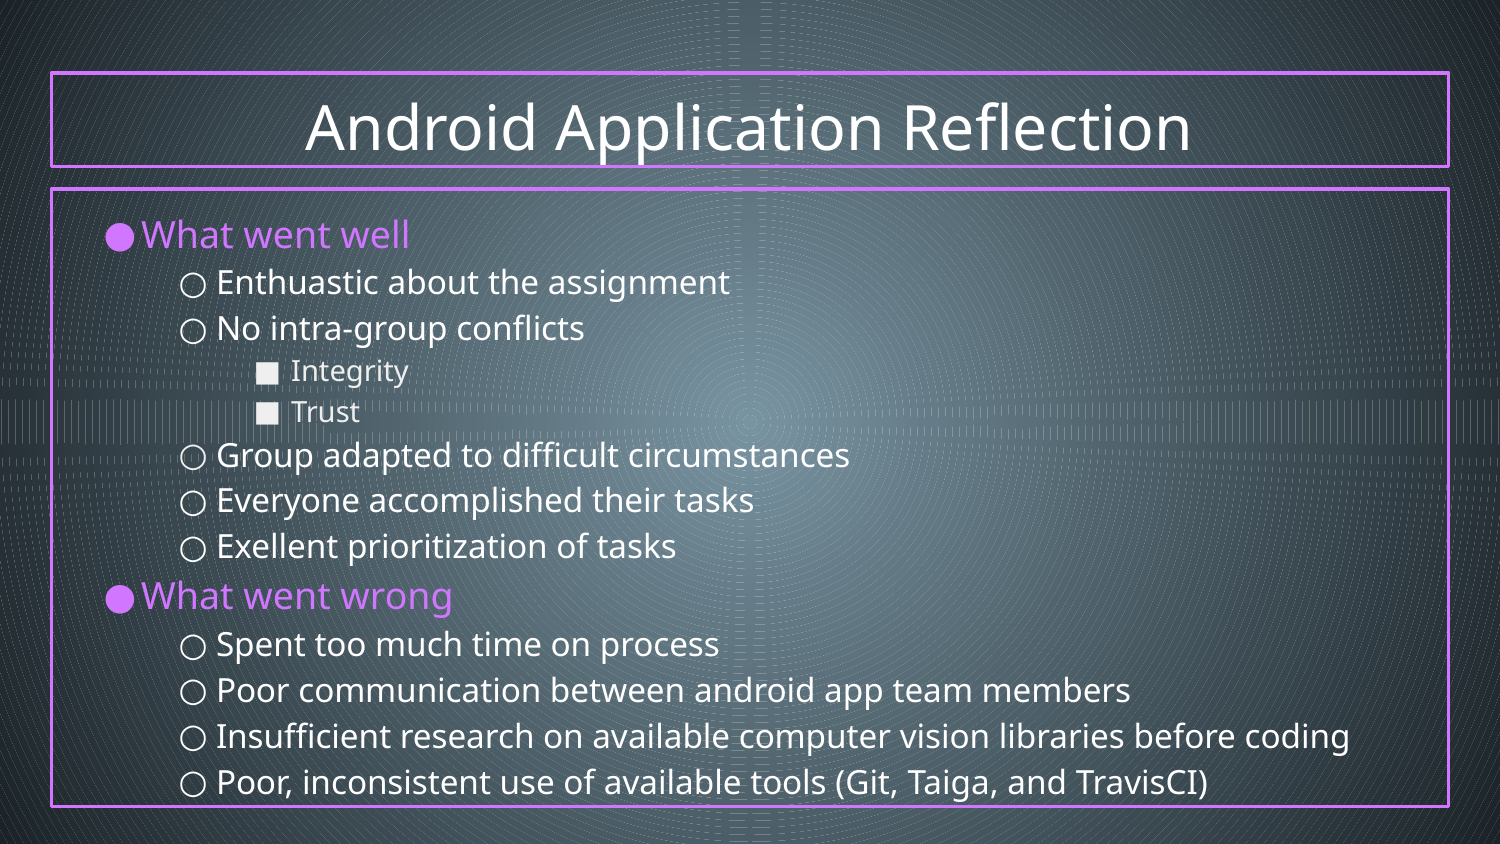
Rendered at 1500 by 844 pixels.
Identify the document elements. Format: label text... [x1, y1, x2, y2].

title Android Application Reflection [51, 72, 1449, 167]
list What went well Enthuastic about the assignment No intra-group conflicts Integrity Trust Group adapted to difficult circumstances Everyone accomplished their tasks Exellent prioritization of tasks What went wrong Spent too much time on process Poor communication between android app team members Insufficient research on available computer vision libraries before coding Poor, inconsistent use of available tools (Git, Taiga, and TravisCI) [51, 189, 1449, 807]
